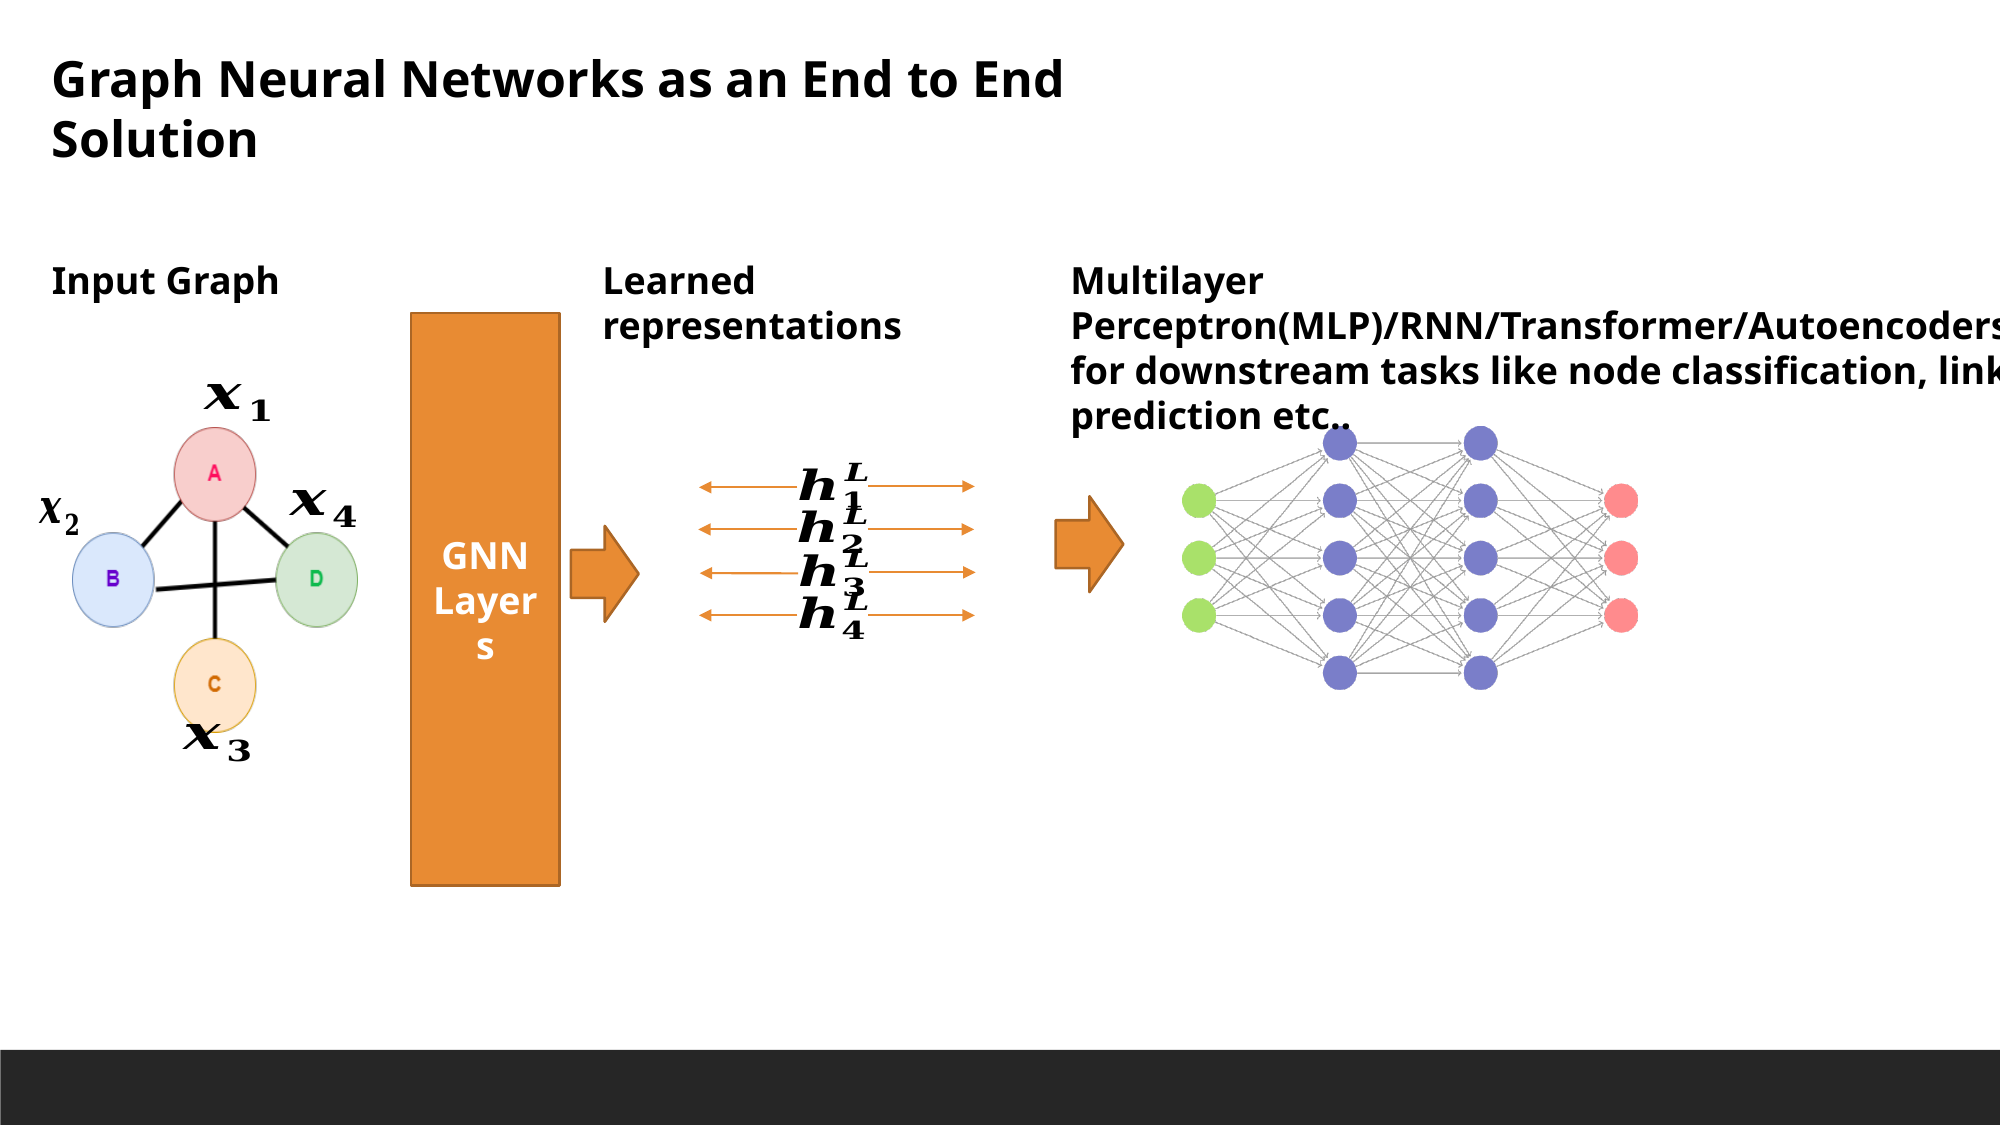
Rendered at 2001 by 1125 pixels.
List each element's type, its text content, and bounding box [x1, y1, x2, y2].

text_box Graph Neural Networks as an End to End Solution [37, 40, 1149, 175]
text_box [569, 524, 640, 624]
text_box Input Graph [37, 249, 322, 310]
picture [1181, 426, 1638, 690]
text_box Learned representations [587, 249, 1000, 355]
text_box GNN Layers [410, 312, 561, 887]
picture [72, 426, 359, 734]
text_box [1054, 495, 1125, 594]
text_box Multilayer Perceptron(MLP)/RNN/Transformer/Autoencoders for downstream tasks like node classification, link prediction etc.. [1055, 249, 2000, 445]
